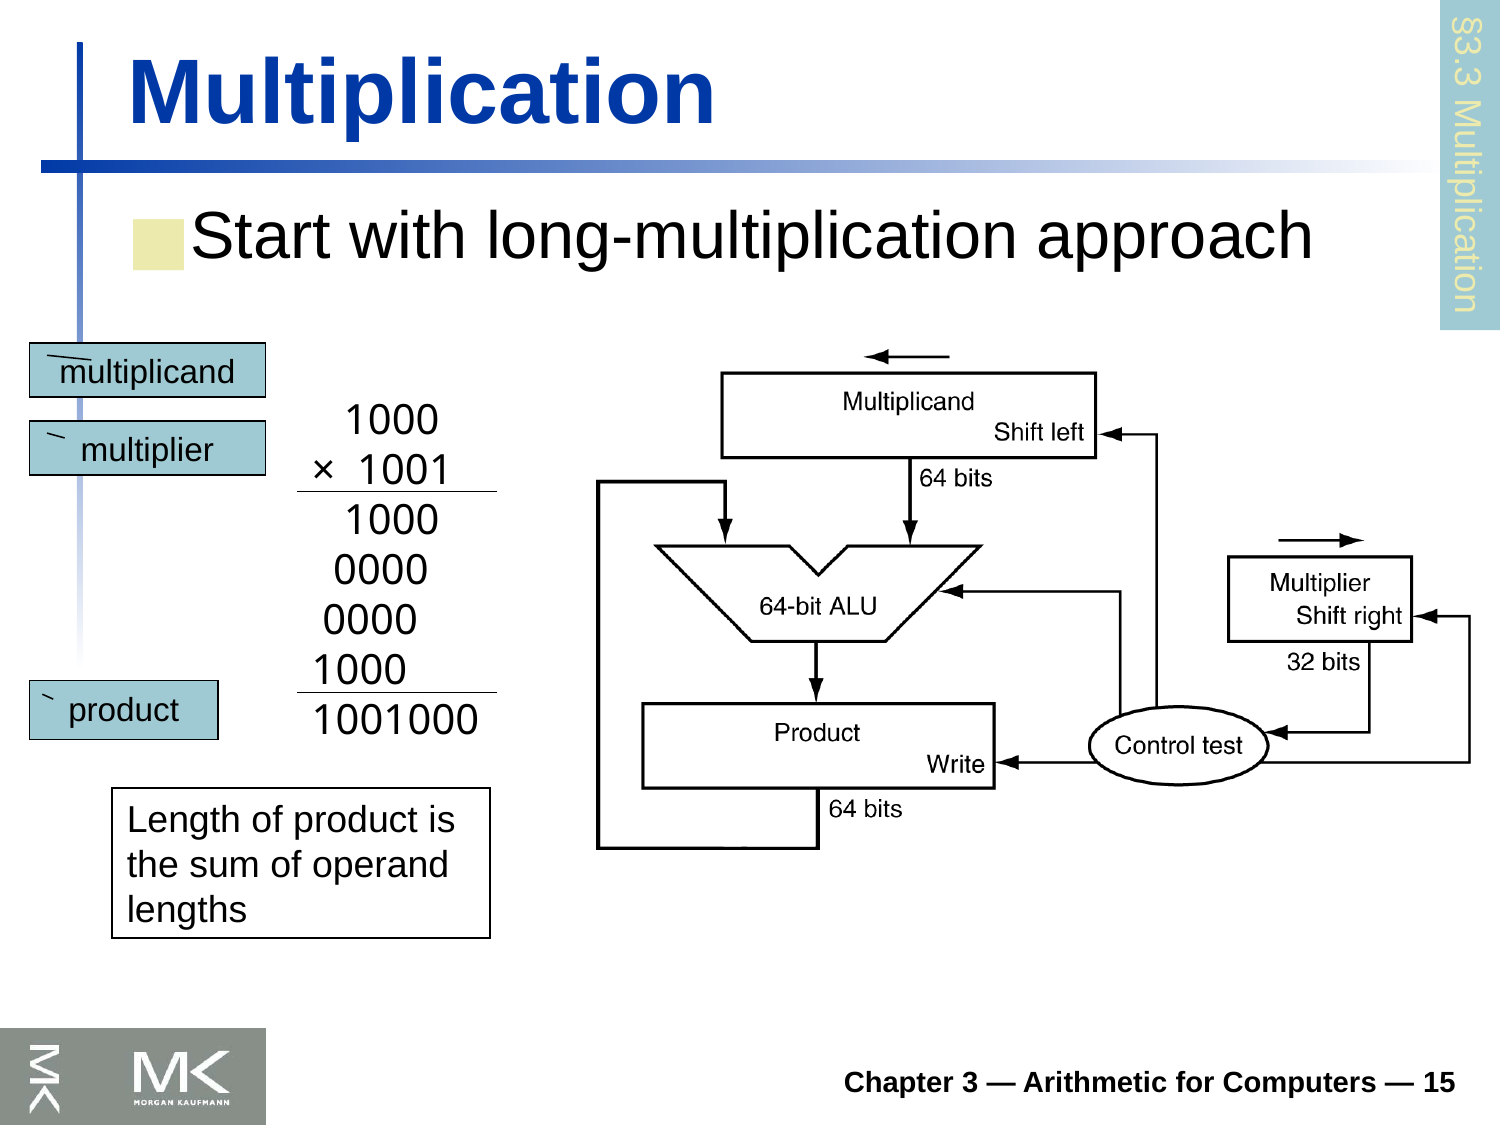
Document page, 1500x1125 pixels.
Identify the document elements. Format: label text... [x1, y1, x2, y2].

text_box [296, 385, 503, 751]
text_box §3.3 Multiplication [1440, 0, 1500, 331]
text_box Chapter 3 — Arithmetic for Computers — ‹#› [277, 1046, 1471, 1106]
text_box Length of product is the sum of operand lengths [111, 787, 491, 938]
text_box multiplier [29, 420, 266, 475]
text_box multiplicand [29, 342, 266, 398]
picture [0, 1028, 266, 1125]
picture [596, 349, 1471, 850]
text_box product [29, 680, 219, 740]
title Multiplication [112, 0, 1440, 149]
list Start with long-multiplication approach [112, 184, 1440, 311]
